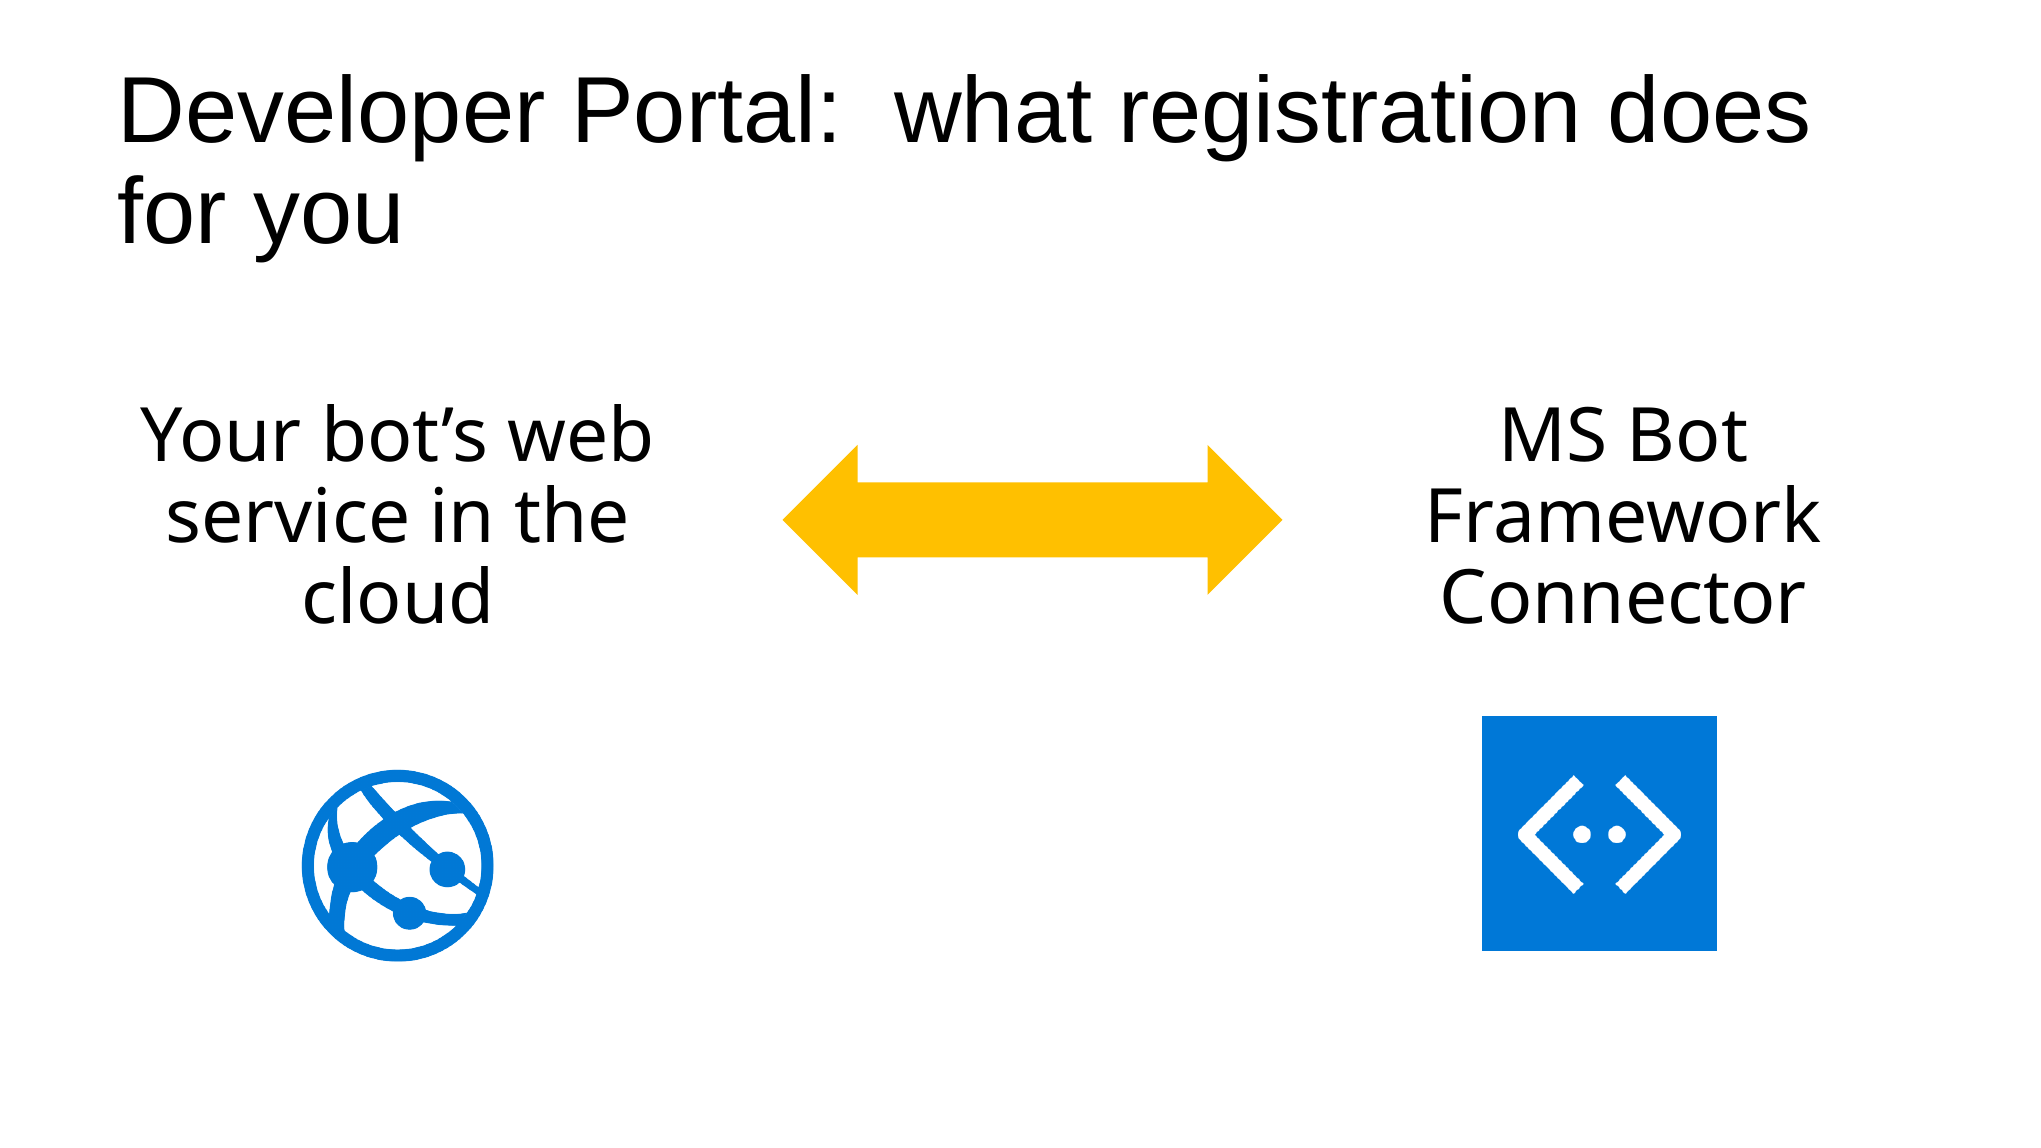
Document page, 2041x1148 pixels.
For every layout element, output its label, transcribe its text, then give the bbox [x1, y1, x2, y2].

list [301, 769, 494, 962]
picture [1482, 716, 1717, 951]
text_box MS Bot Framework Connector [1301, 373, 1945, 664]
title Developer Portal: what registration does for you [102, 51, 1921, 274]
text_box [165, 716, 641, 992]
text_box Your bot’s web service in the cloud [105, 373, 691, 664]
text_box [781, 442, 1285, 598]
